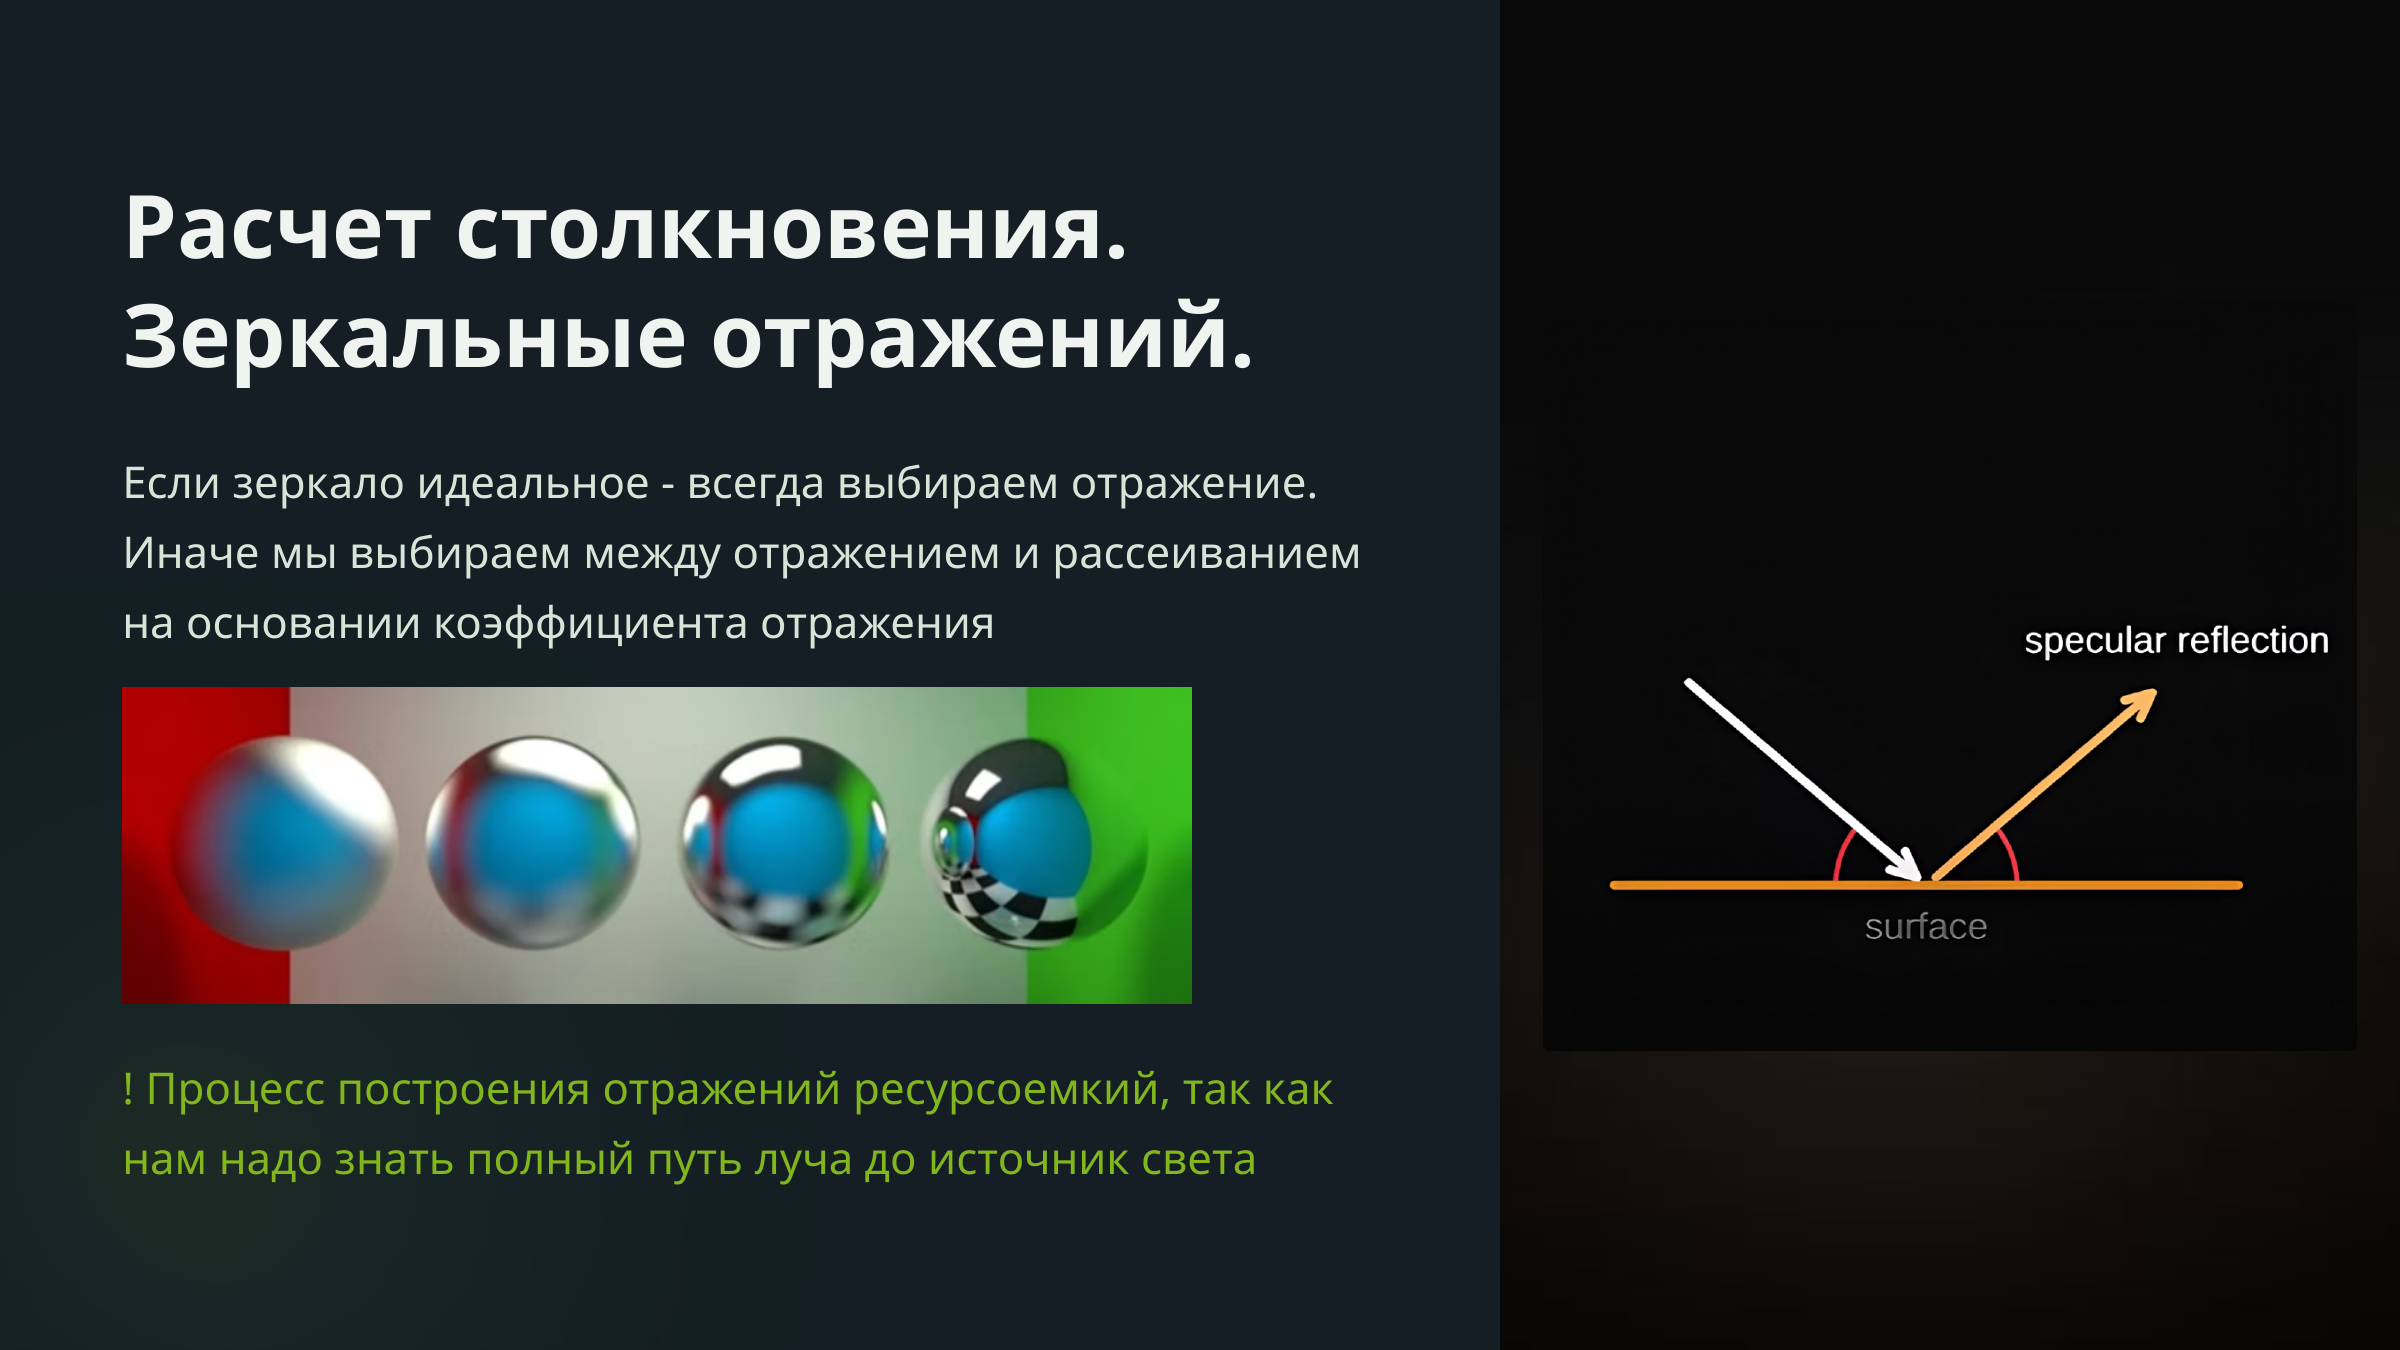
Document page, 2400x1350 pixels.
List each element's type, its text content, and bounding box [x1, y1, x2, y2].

text_box ! Процесс построения отражений ресурсоемкий, так как нам надо знать полный путь луча до источник света [122, 1043, 1378, 1184]
picture [1499, 0, 2400, 1350]
text_box Расчет столкновения. Зеркальные отражений. [122, 166, 1378, 386]
text_box Если зеркало идеальное - всегда выбираем отражение. Иначе мы выбираем между отражением и рассеиванием на основании коэффициента отражения [122, 437, 1378, 649]
picture [122, 687, 1192, 1004]
